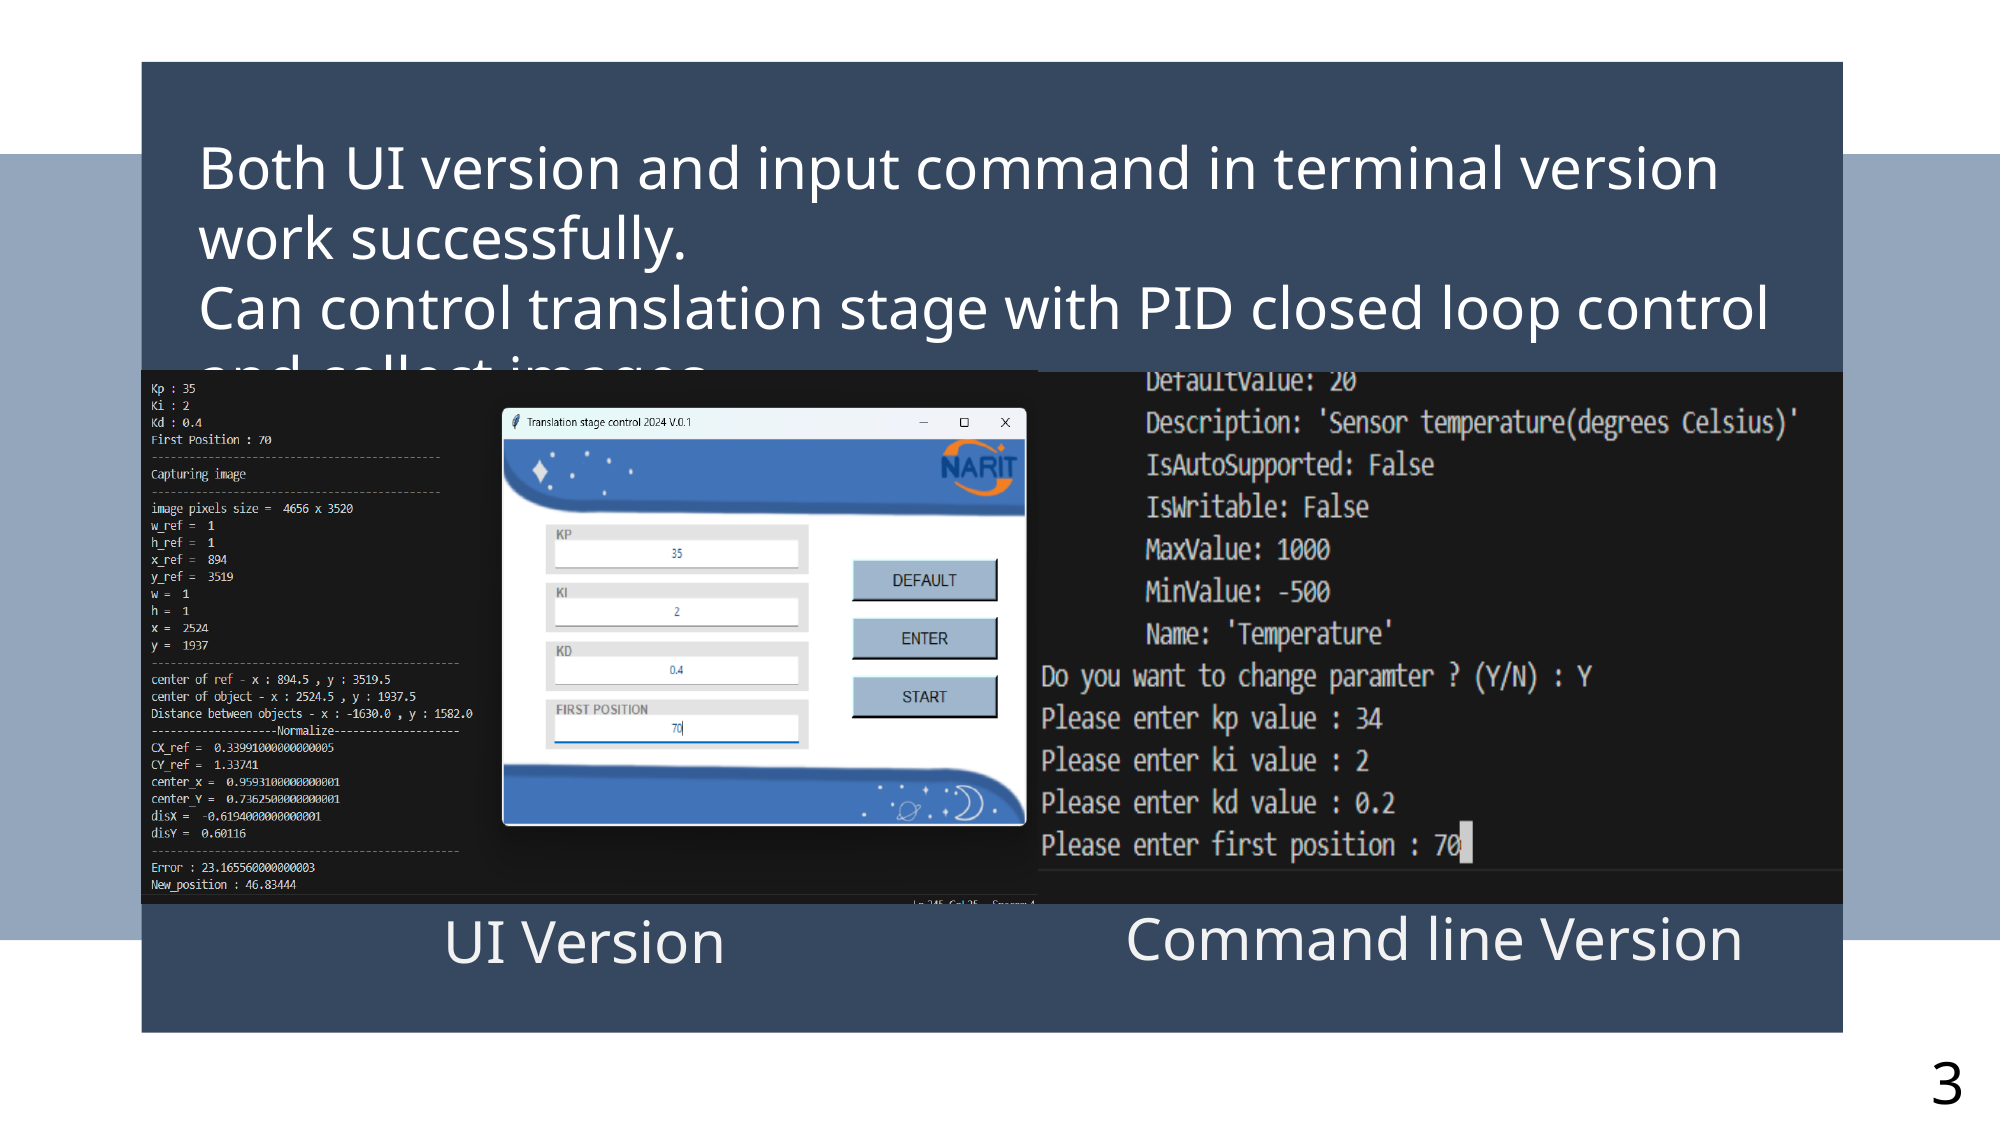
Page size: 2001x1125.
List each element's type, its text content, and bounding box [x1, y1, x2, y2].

text_box Command line Version [1110, 905, 1760, 980]
text_box [1844, 153, 2000, 942]
text_box [0, 153, 140, 942]
text_box 33 [1917, 1039, 2000, 1125]
text_box [140, 60, 1844, 1034]
picture [141, 369, 1844, 905]
text_box Both UI version and input command in terminal version work successfully. Can control translation stage with PID closed loop control and collect images. [183, 123, 1801, 371]
text_box UI Version [429, 905, 741, 983]
